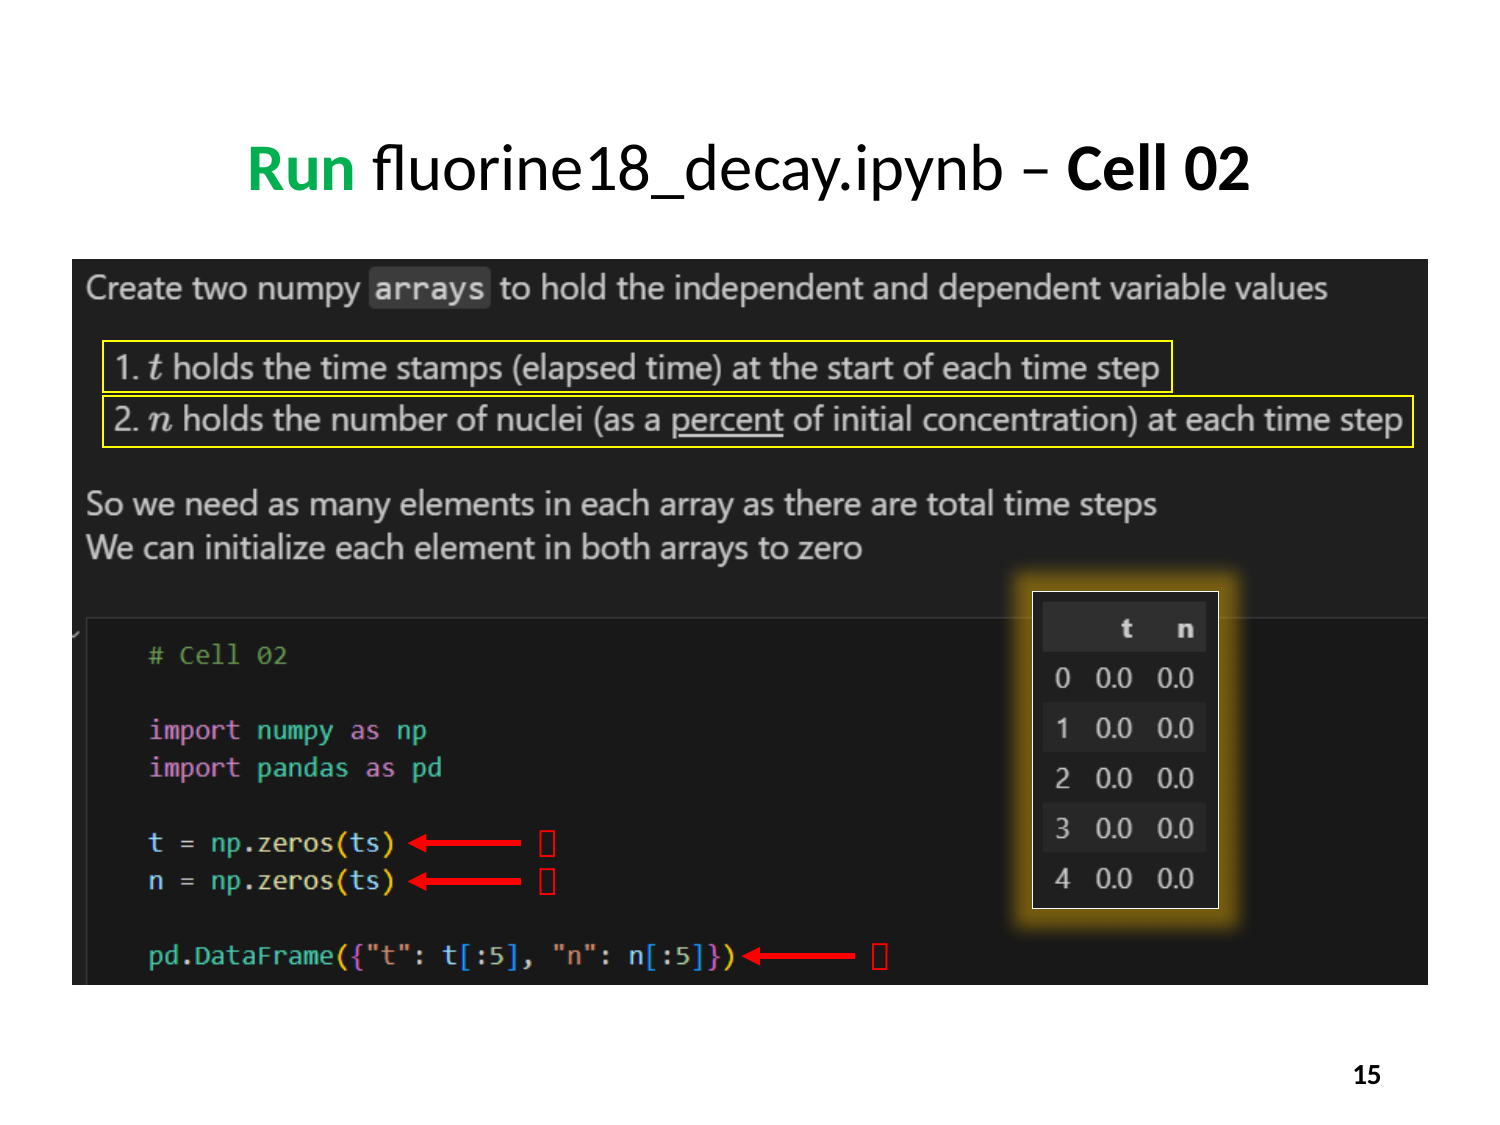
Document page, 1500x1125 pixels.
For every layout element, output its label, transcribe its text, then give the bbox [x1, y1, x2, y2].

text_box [741, 925, 917, 987]
picture [72, 259, 1428, 985]
slide_number 15 [1059, 1042, 1397, 1103]
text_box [407, 851, 585, 912]
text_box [407, 812, 585, 851]
title Run fluorine18_decay.ipynb – Cell 02 [103, 59, 1397, 259]
